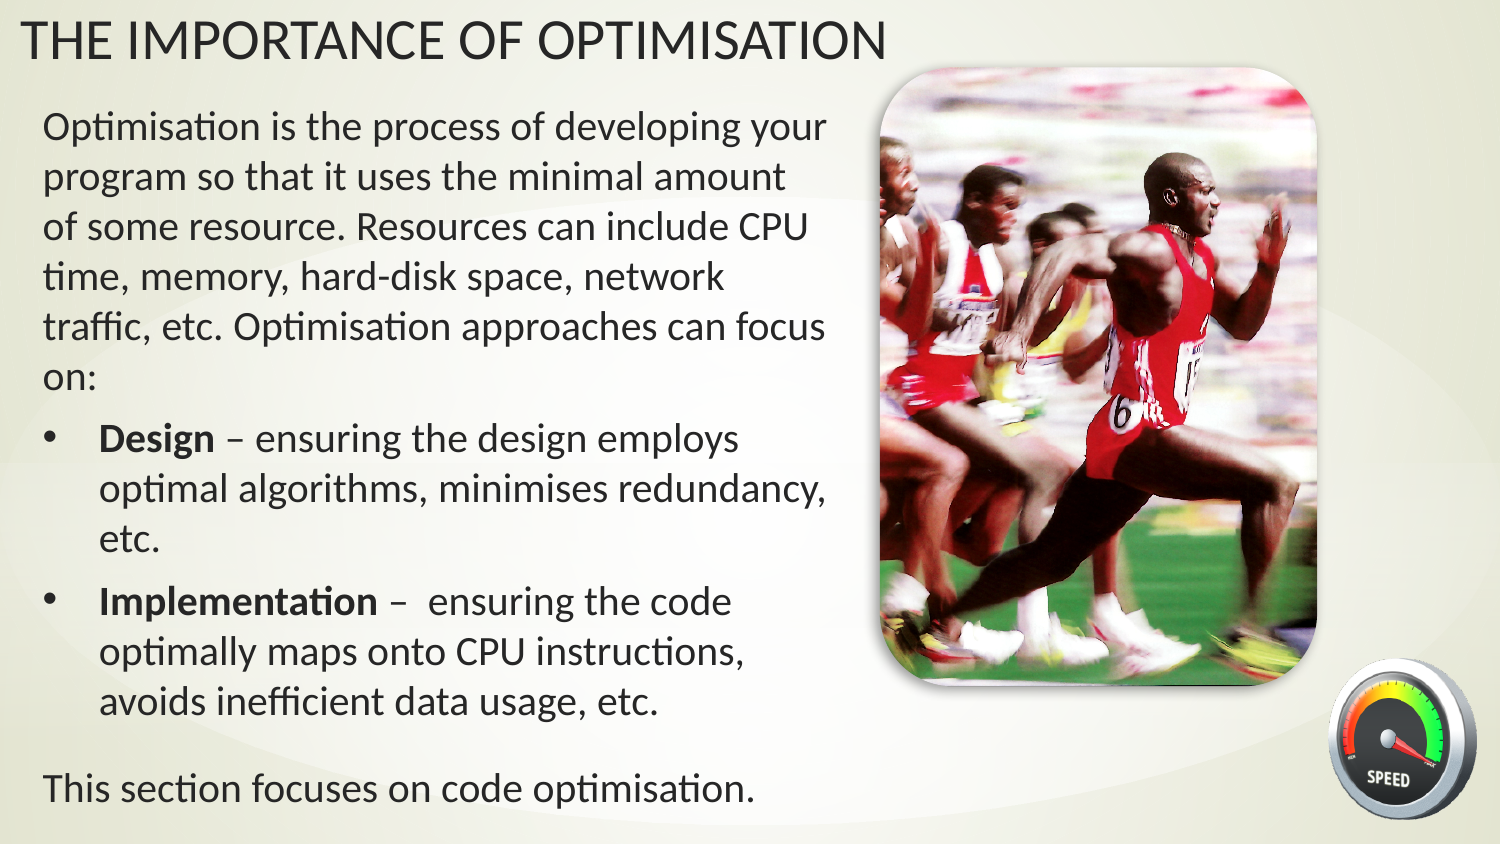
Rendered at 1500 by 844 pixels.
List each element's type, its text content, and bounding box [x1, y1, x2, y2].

picture [879, 67, 1318, 687]
picture [1328, 658, 1477, 820]
text_box Optimisation is the process of developing your program so that it uses the minimal amount of some resource. Resources can include CPU time, memory, hard-disk space, network traffic, etc. Optimisation approaches can focus on: Design – ensuring the design employs optimal algorithms, minimises redundancy, etc. Implementation – ensuring the code optimally maps onto CPU instructions, avoids inefficient data usage, etc. This section focuses on code optimisation. [27, 91, 845, 819]
